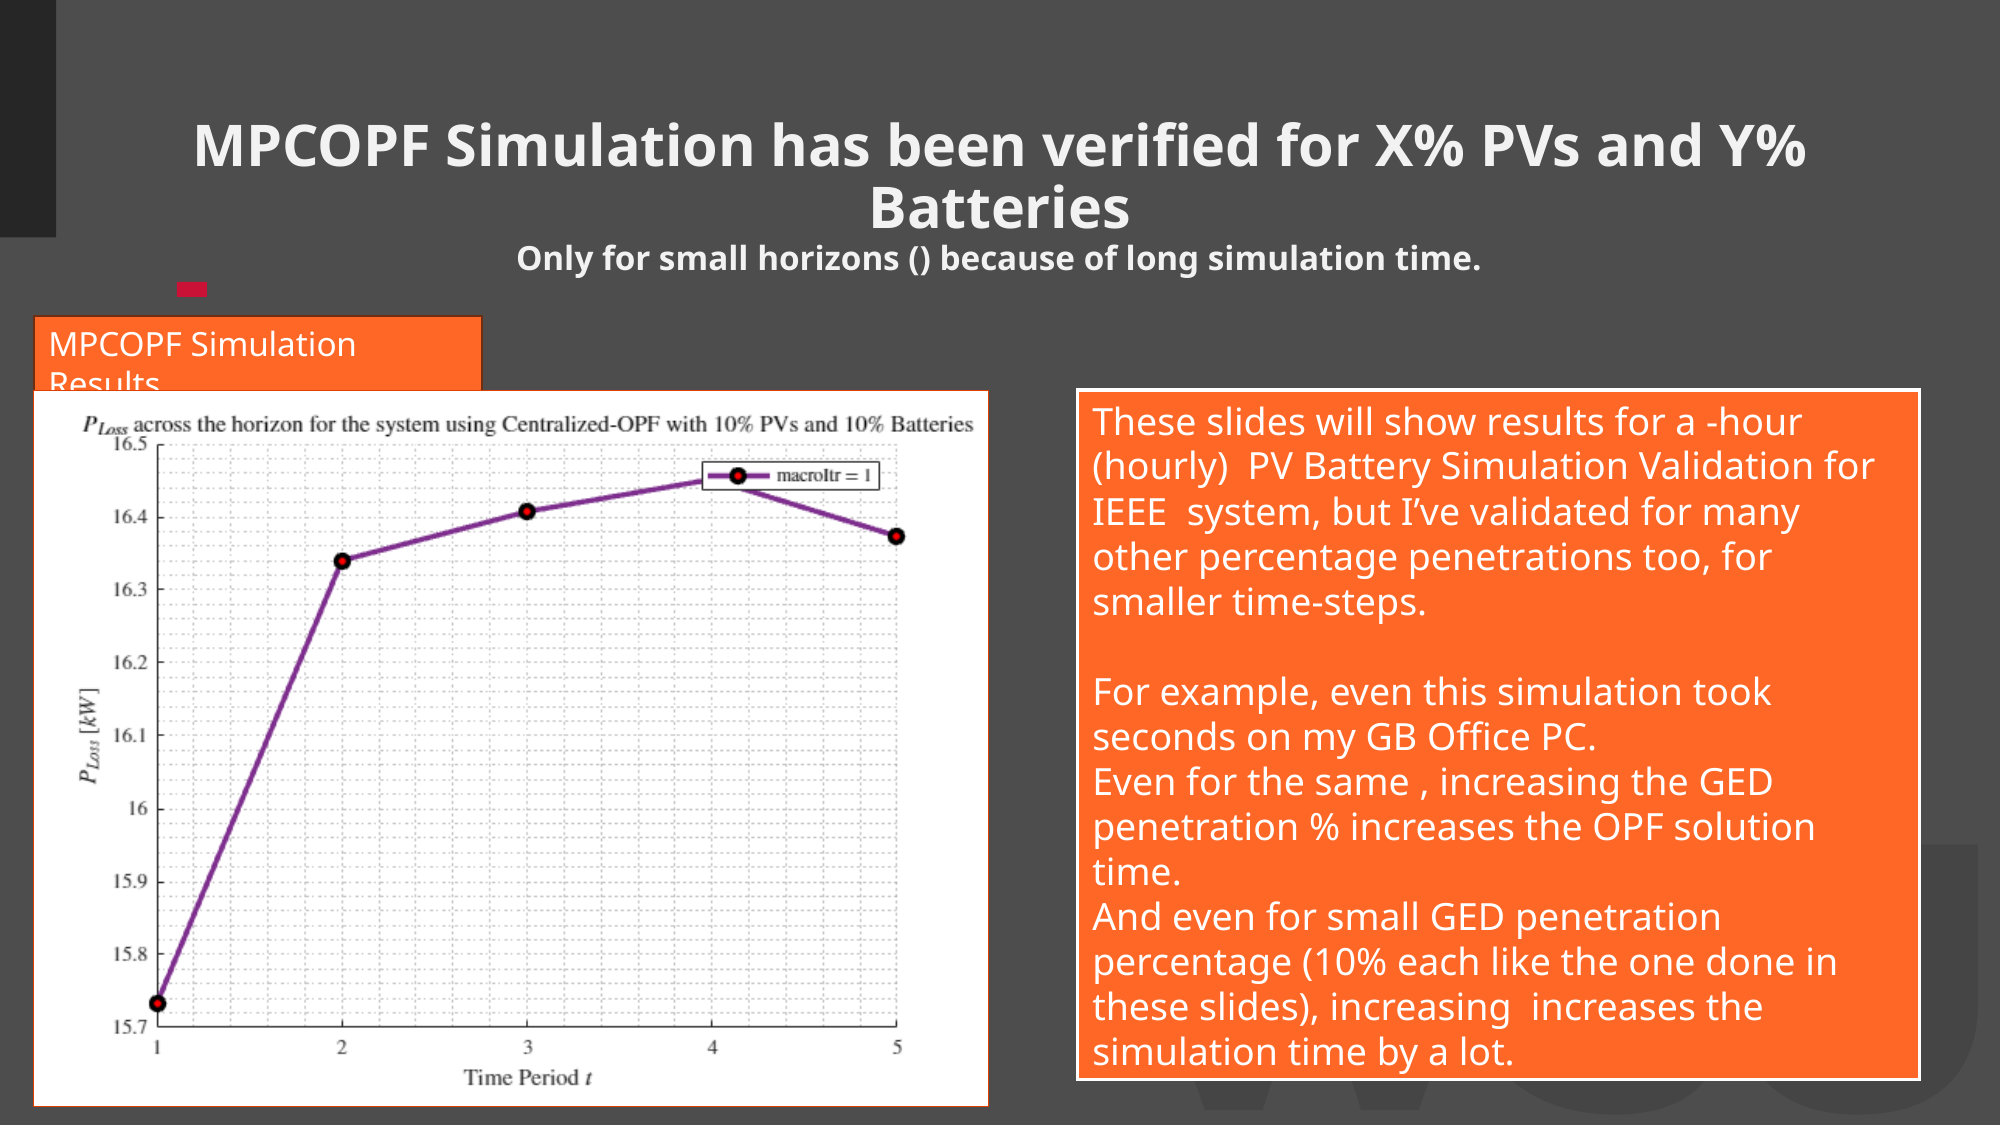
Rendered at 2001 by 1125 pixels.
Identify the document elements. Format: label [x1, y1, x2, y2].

text_box [69, 333, 75, 355]
picture [1109, 840, 1979, 1115]
text_box [52, 333, 69, 355]
picture [33, 390, 989, 1107]
